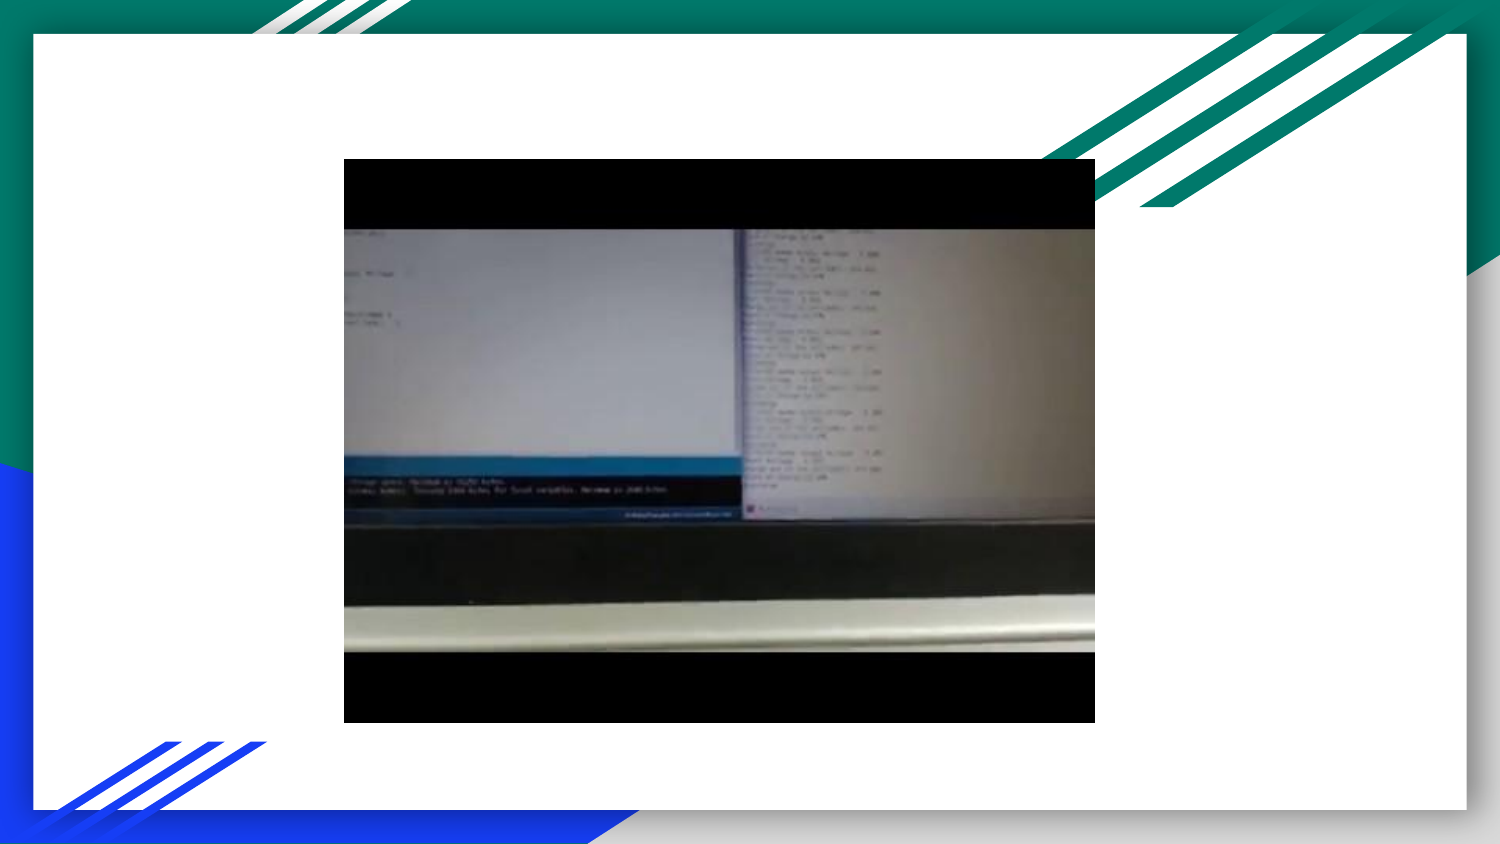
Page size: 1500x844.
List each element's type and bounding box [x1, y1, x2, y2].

picture [343, 159, 1095, 723]
